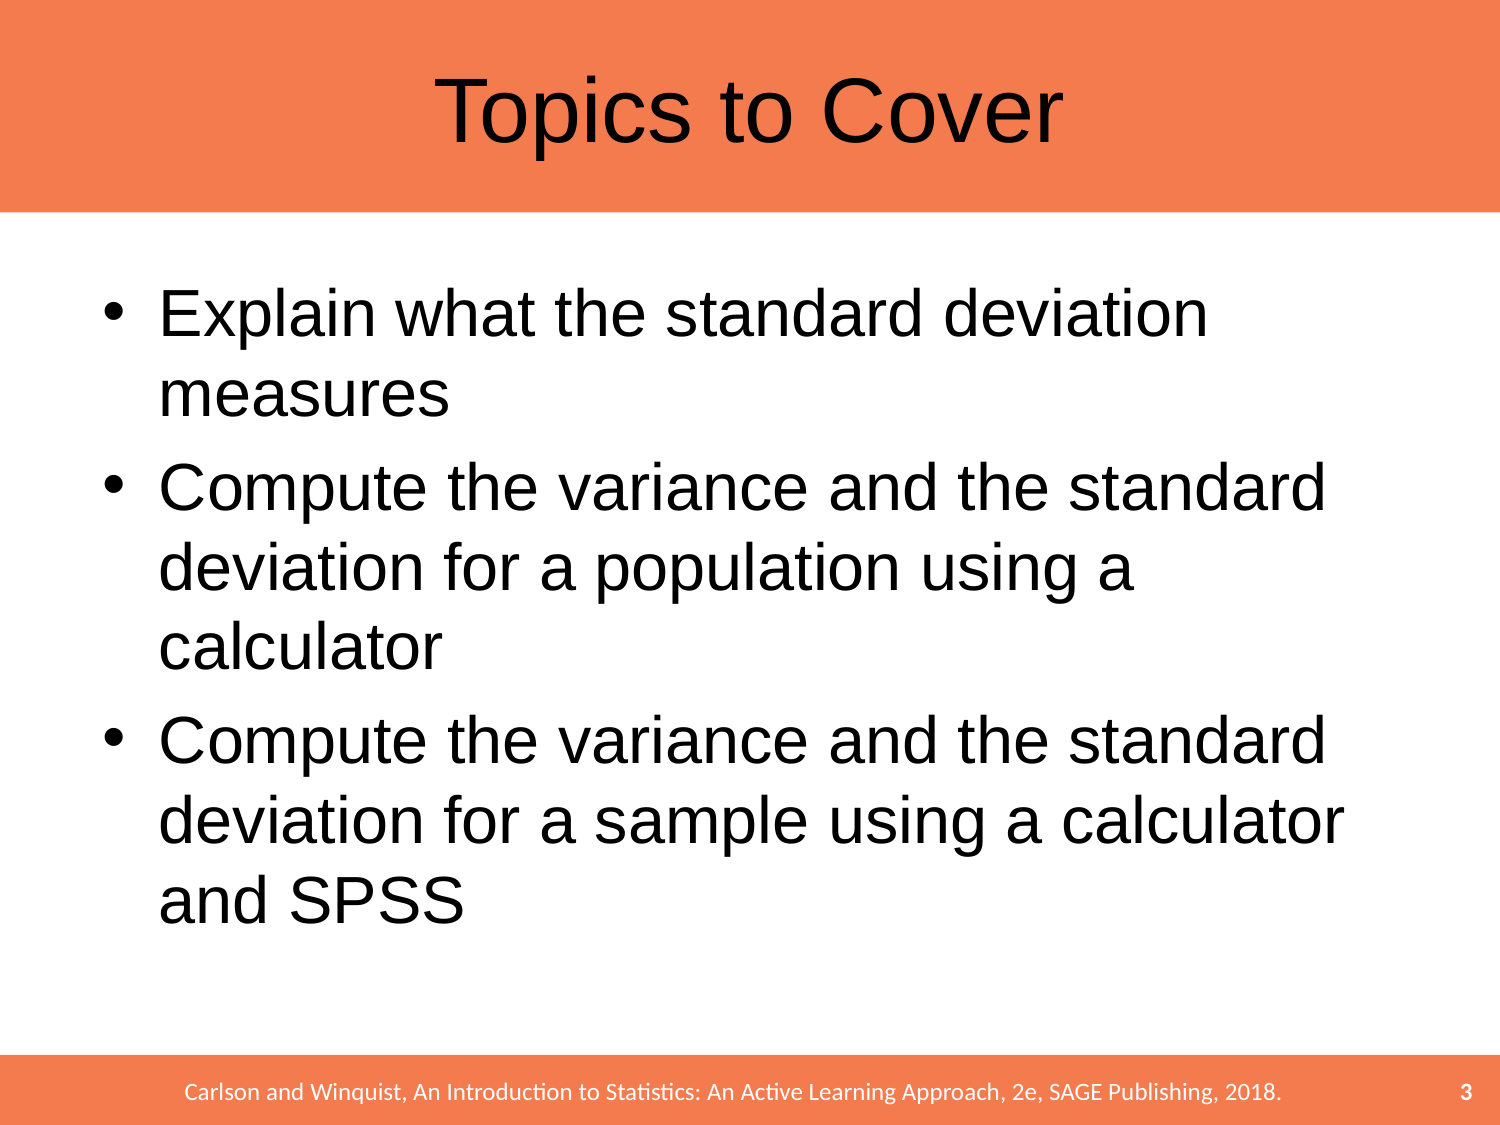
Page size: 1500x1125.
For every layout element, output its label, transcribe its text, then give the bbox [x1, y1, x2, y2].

title Topics to Cover [12, 18, 1488, 194]
footer Carlson and Winquist, An Introduction to Statistics: An Active Learning Approach, 2e, SAGE Publishing, 2018. [150, 1060, 1325, 1121]
list Explain what the standard deviation measures Compute the variance and the standard deviation for a population using a calculator Compute the variance and the standard deviation for a sample using a calculator and SPSS [87, 262, 1425, 1005]
slide_number 3 [1387, 1060, 1488, 1120]
